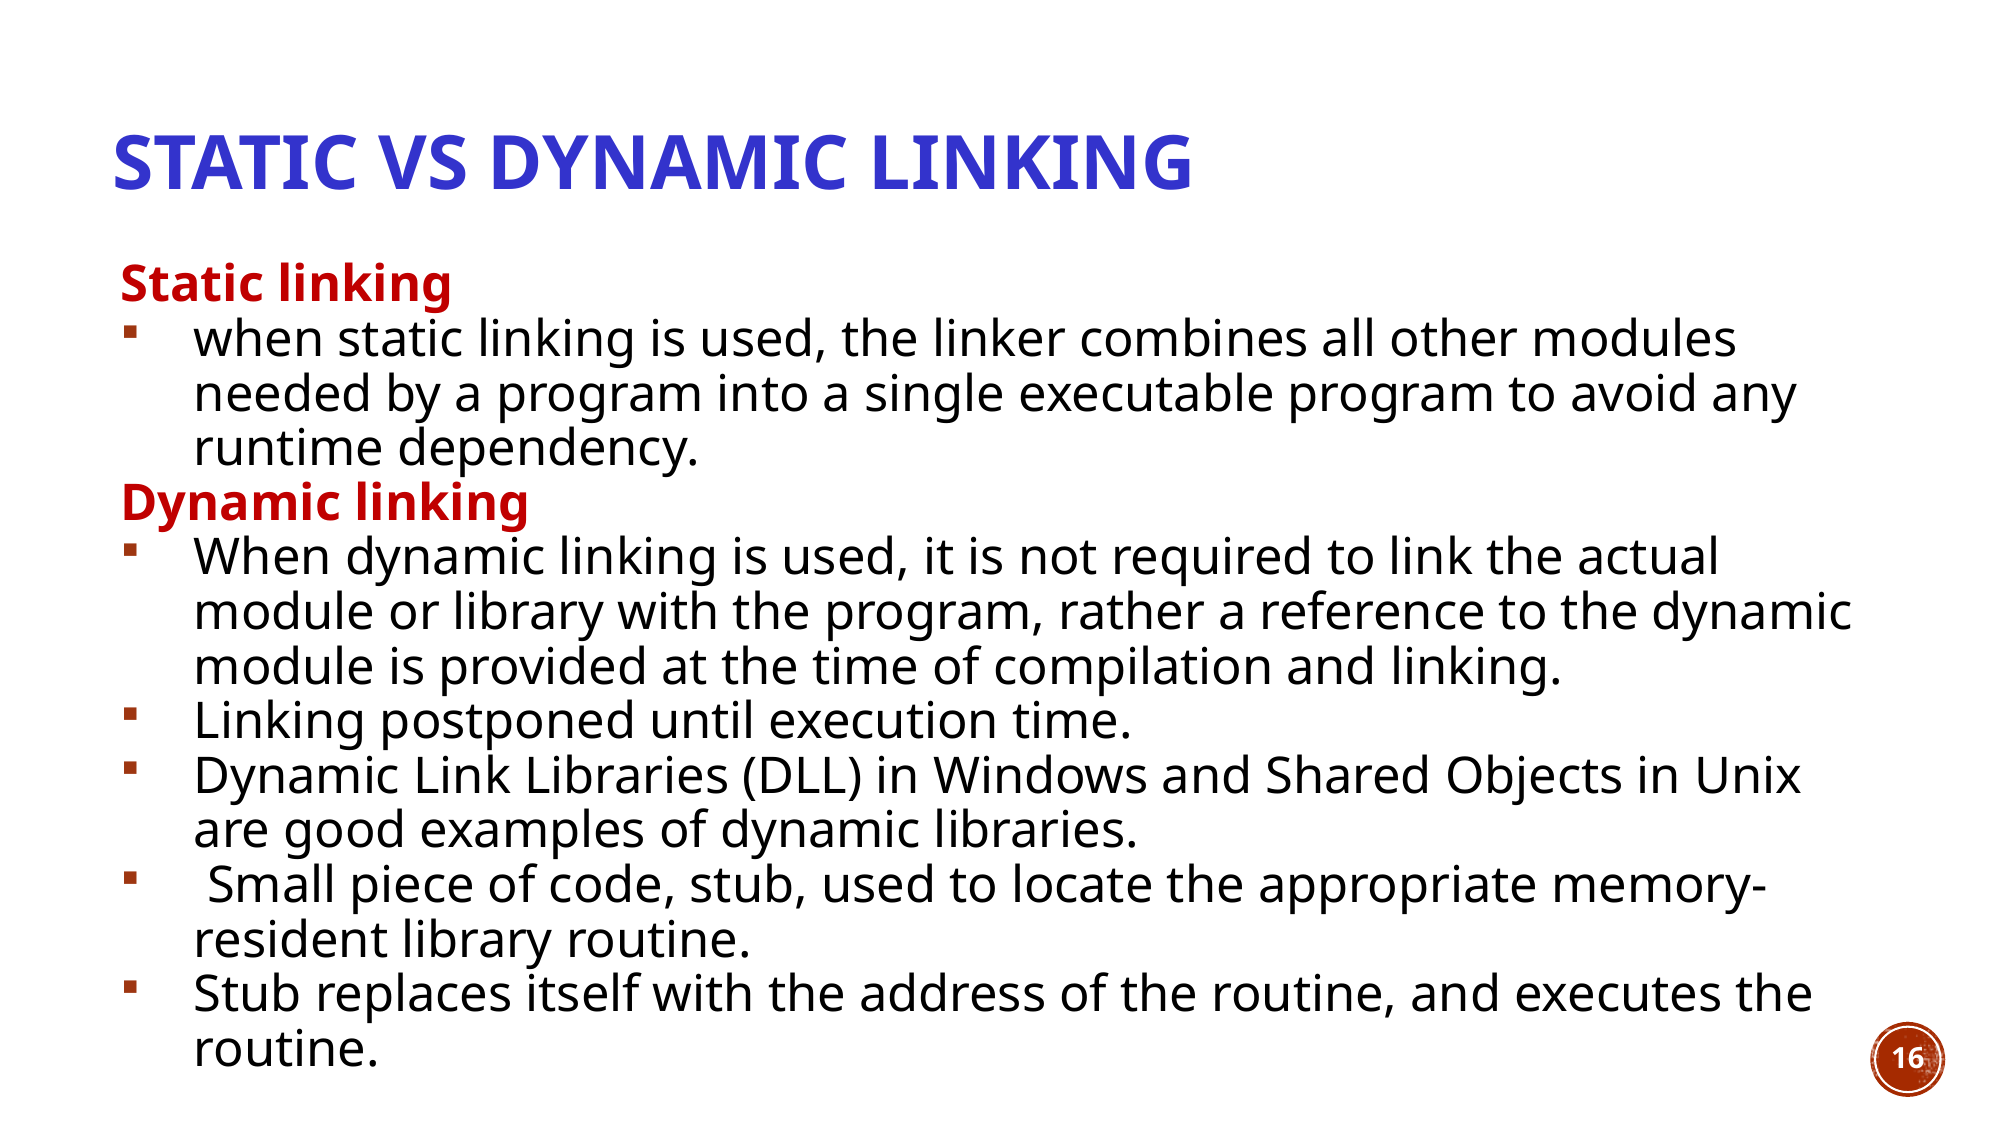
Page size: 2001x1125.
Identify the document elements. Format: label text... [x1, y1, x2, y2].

title Static Vs dynamic linking [97, 79, 1905, 250]
slide_number 16 [1855, 1028, 1961, 1089]
list Static linking when static linking is used, the linker combines all other modules needed by a program into a single executable program to avoid any runtime dependency. Dynamic linking When dynamic linking is used, it is not required to link the actual module or library with the program, rather a reference to the dynamic module is provided at the time of compilation and linking. Linking postponed until execution time. Dynamic Link Libraries (DLL) in Windows and Shared Objects in Unix are good examples of dynamic libraries. Small piece of code, stub, used to locate the appropriate memory-resident library routine. Stub replaces itself with the address of the routine, and executes the routine. [97, 250, 1905, 1089]
